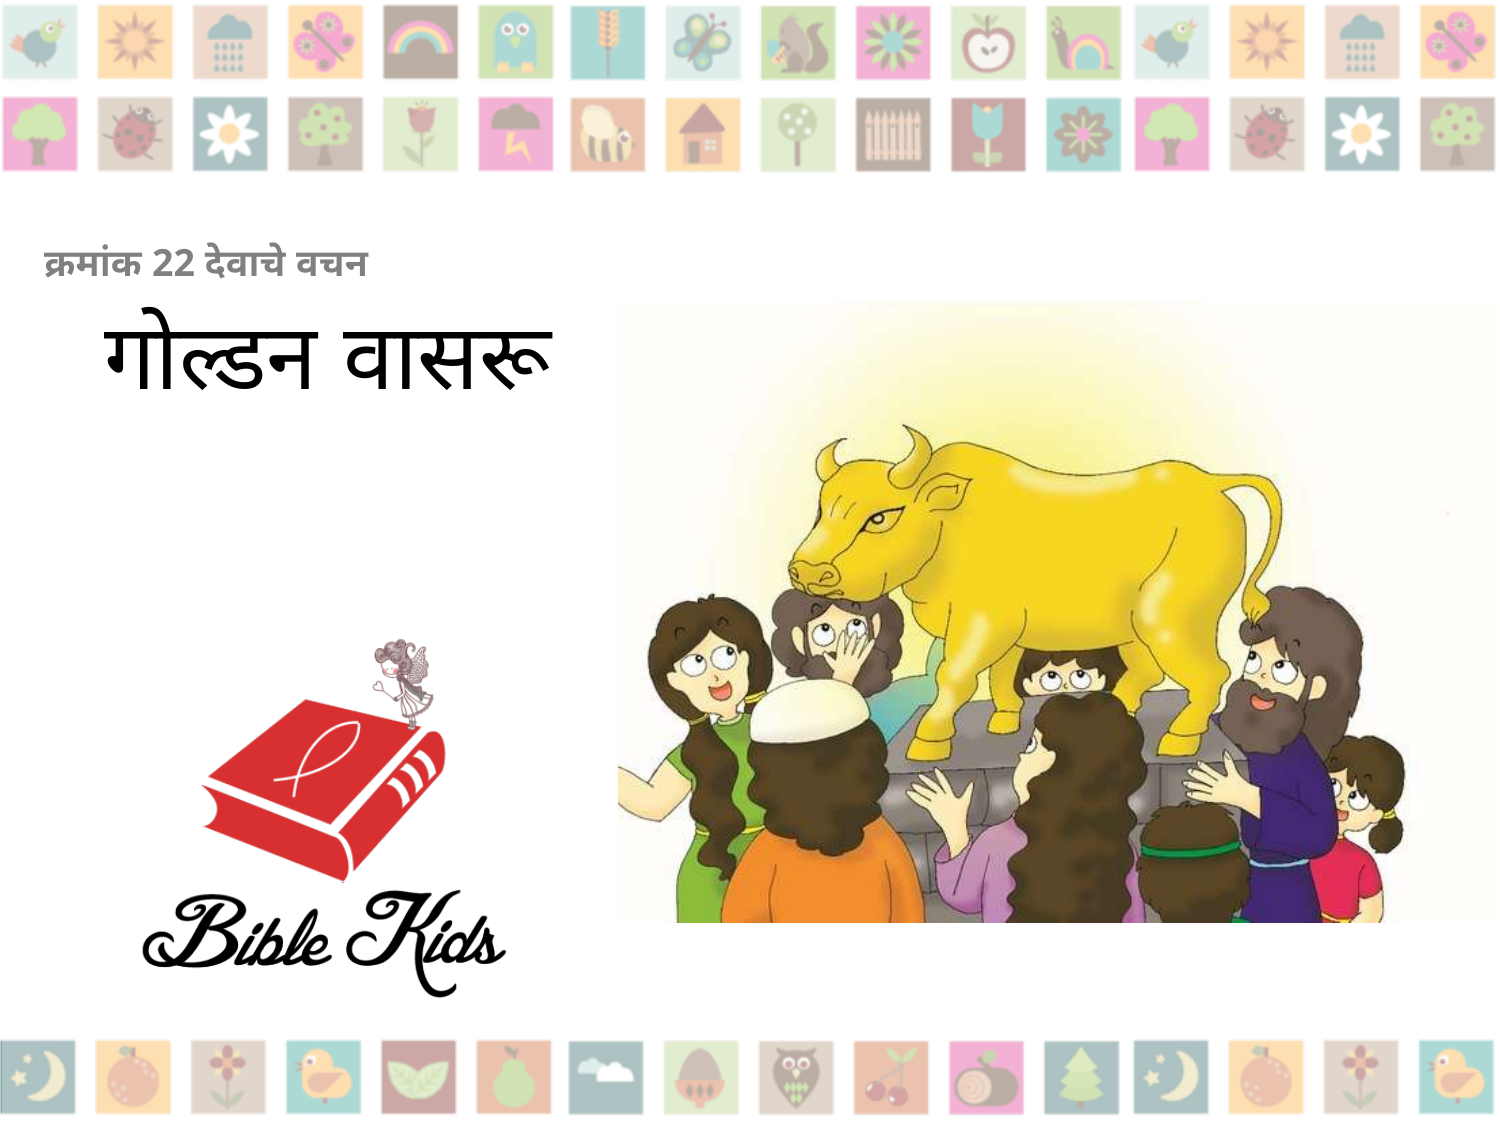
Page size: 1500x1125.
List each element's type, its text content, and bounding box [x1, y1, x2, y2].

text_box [0, 1028, 1500, 1118]
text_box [0, 3, 1500, 181]
text_box क्रमांक 22 देवाचे वचन [29, 231, 543, 290]
picture [117, 600, 544, 1027]
picture [618, 300, 1500, 923]
text_box गोल्डन वासरू [5, 290, 651, 416]
